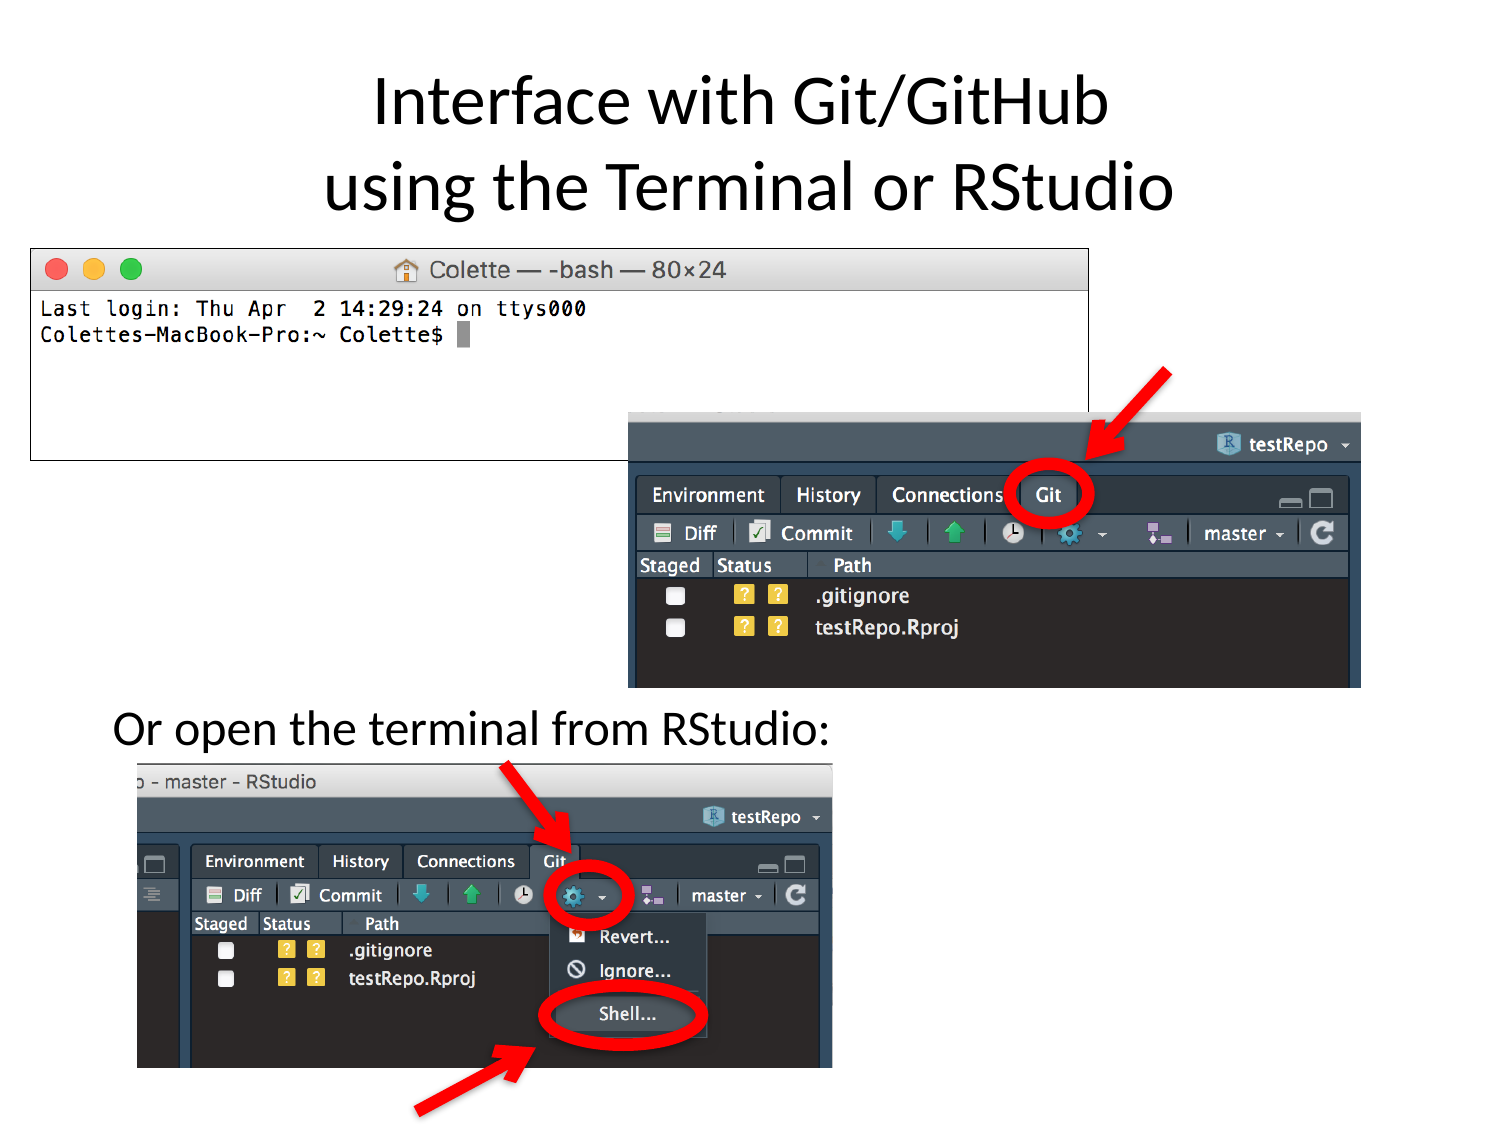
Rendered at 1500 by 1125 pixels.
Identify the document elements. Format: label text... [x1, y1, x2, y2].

text_box Or open the terminal from RStudio: [74, 687, 869, 763]
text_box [1084, 369, 1168, 461]
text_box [136, 763, 833, 1112]
title Interface with Git/GitHub using the Terminal or RStudio [75, 45, 1425, 233]
picture [30, 248, 1361, 689]
